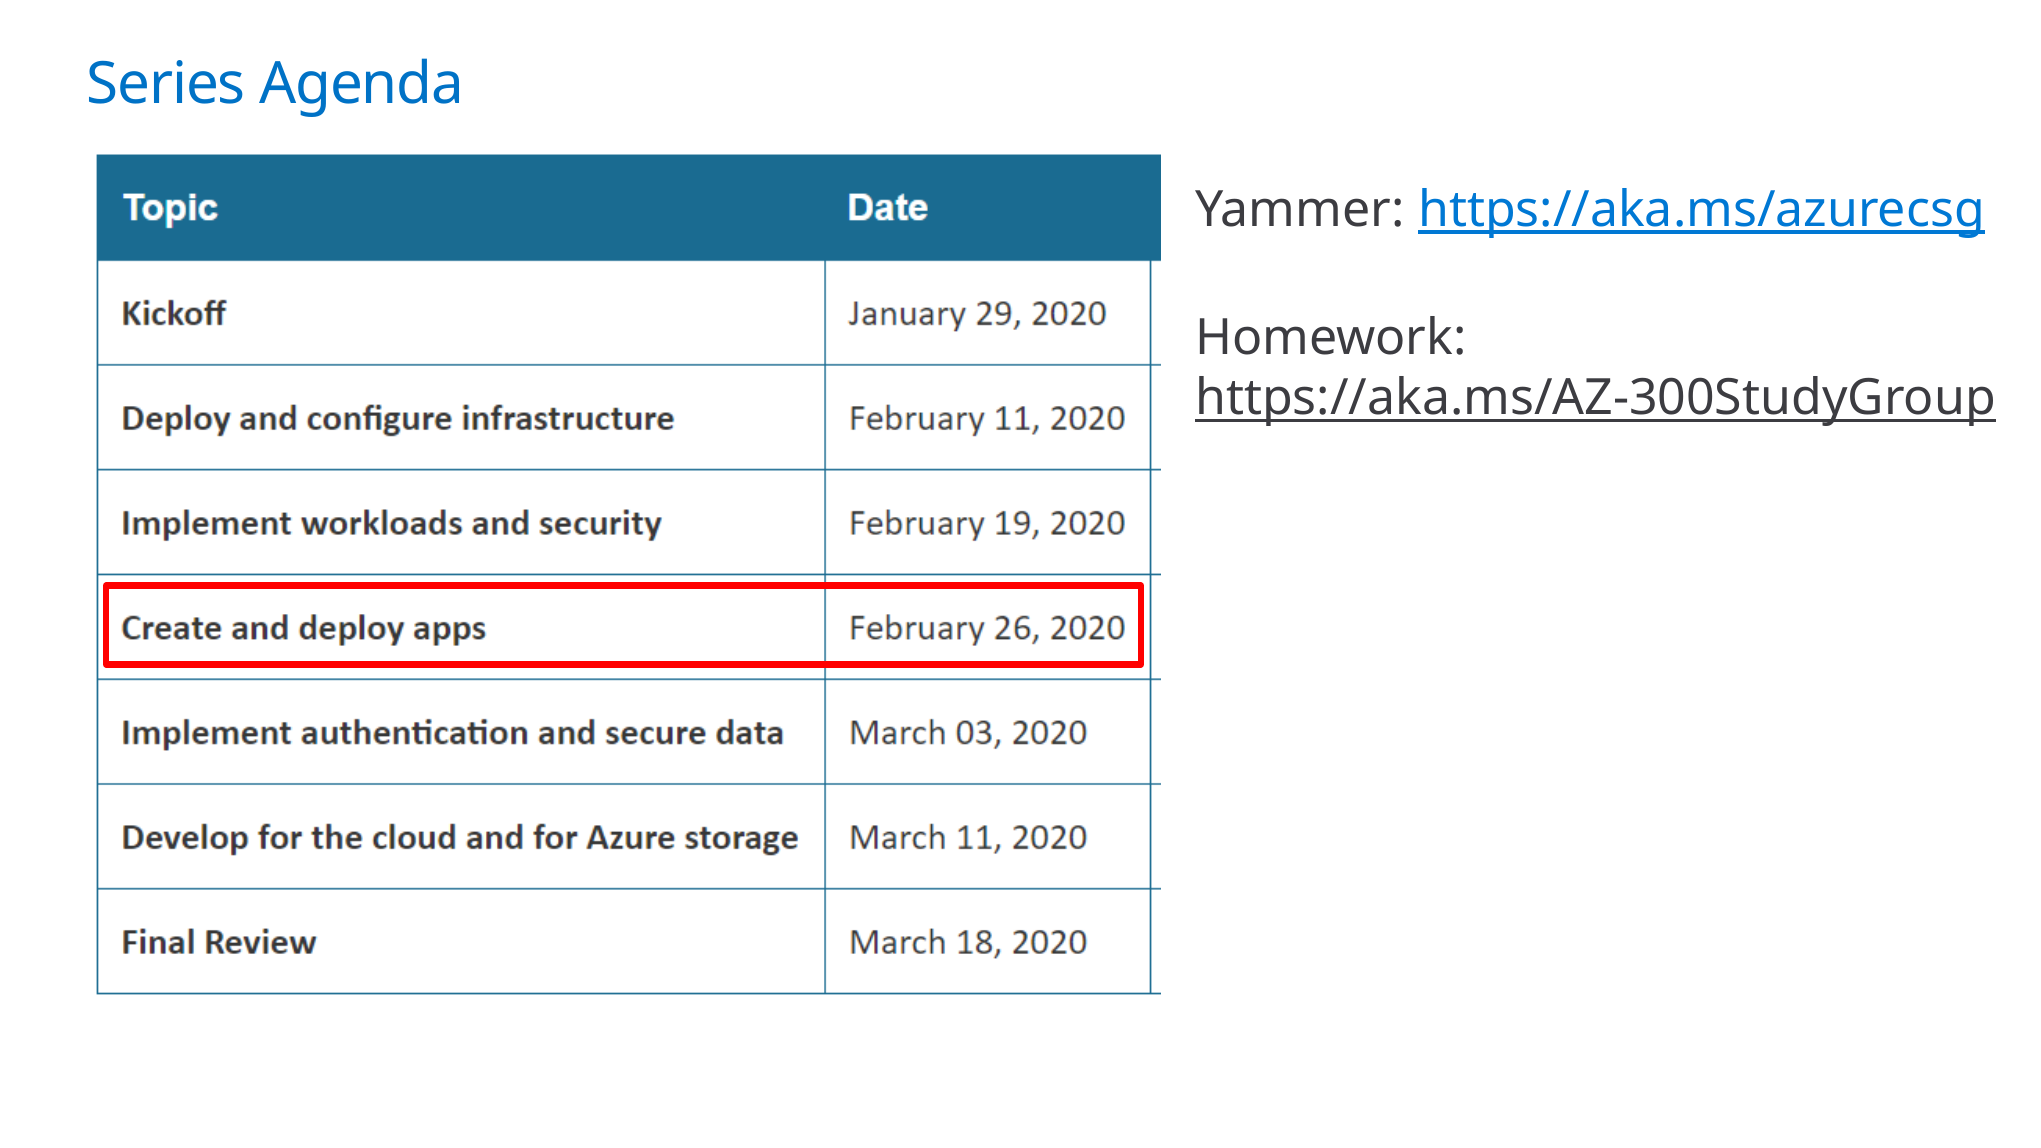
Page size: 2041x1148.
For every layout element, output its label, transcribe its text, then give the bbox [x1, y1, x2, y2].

picture [86, 147, 1161, 1005]
text_box Yammer: https://aka.ms/azurecsg Homework: https://aka.ms/AZ-300StudyGroup [1180, 169, 2021, 501]
title Series Agenda [86, 38, 1953, 164]
